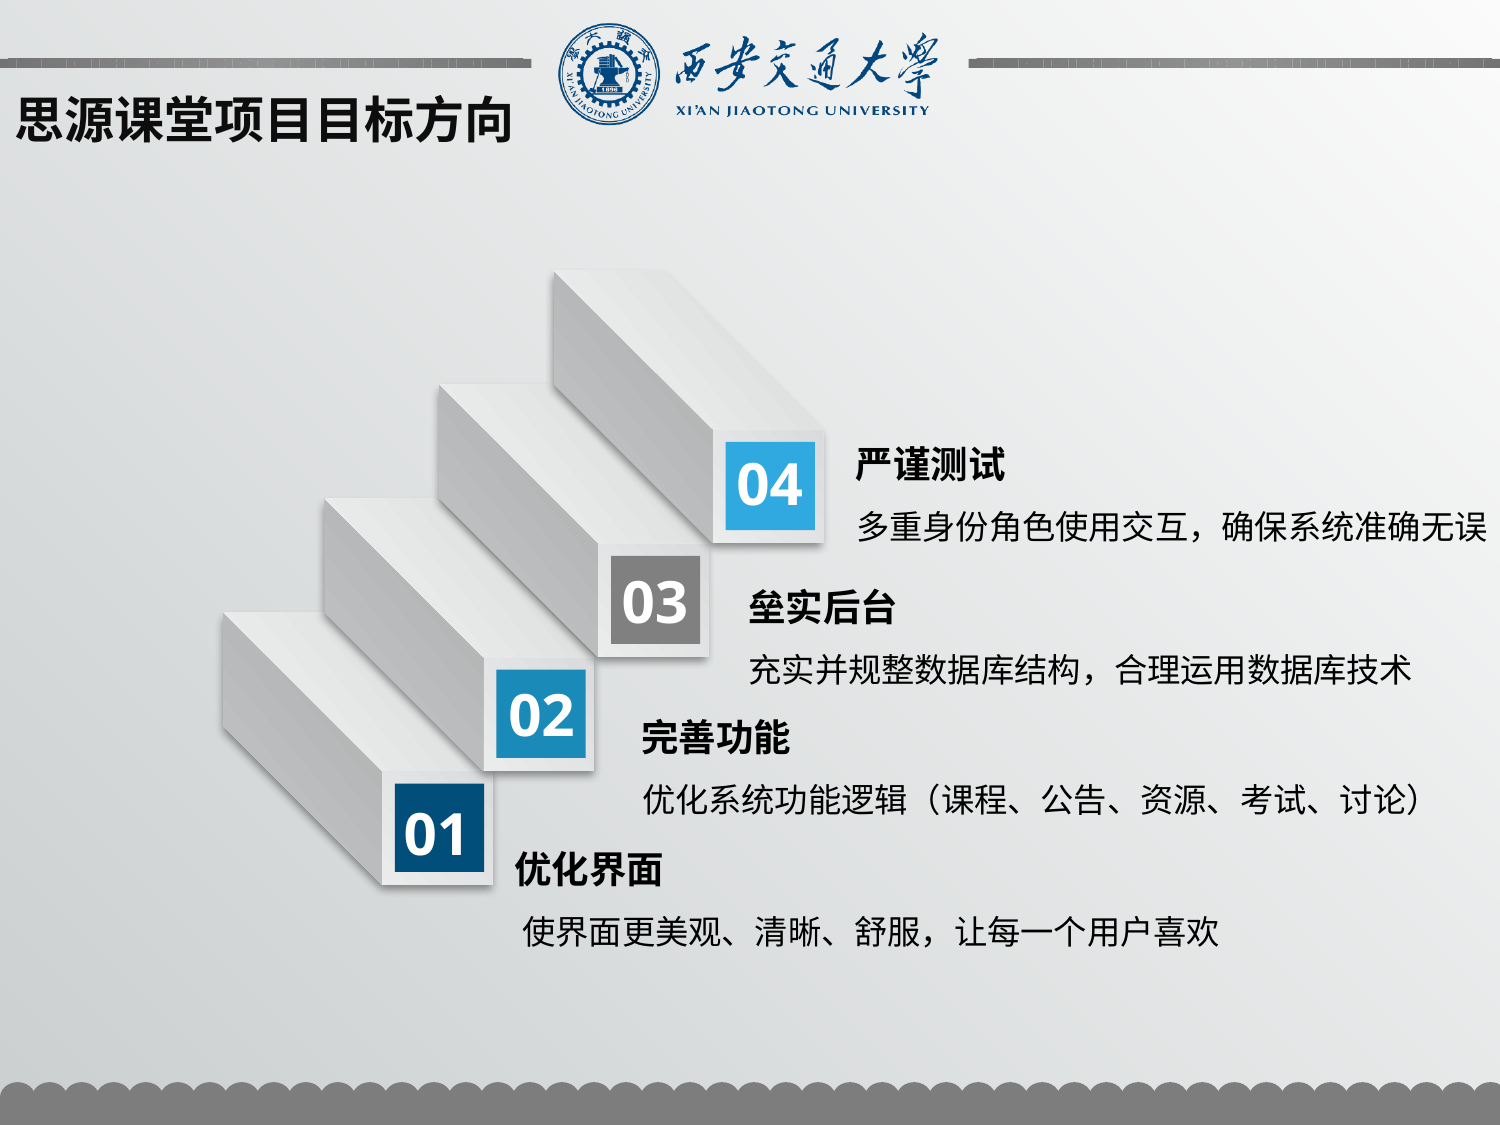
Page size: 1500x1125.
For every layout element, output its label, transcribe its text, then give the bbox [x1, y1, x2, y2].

text_box 优化界面 使界面更美观、清晰、舒服，让每一个用户喜欢 [439, 816, 1286, 959]
text_box 严谨测试 多重身份角色使用交互，确保系统准确无误 [824, 411, 1500, 554]
text_box 完善功能 优化系统功能逻辑（课程、公告、资源、考试、讨论） [824, 683, 1499, 827]
picture [558, 0, 950, 138]
text_box 垒实后台 充实并规整数据库结构，合理运用数据库技术 [824, 554, 1455, 683]
text_box 思源课堂项目目标方向 [0, 80, 660, 156]
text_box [223, 270, 824, 885]
